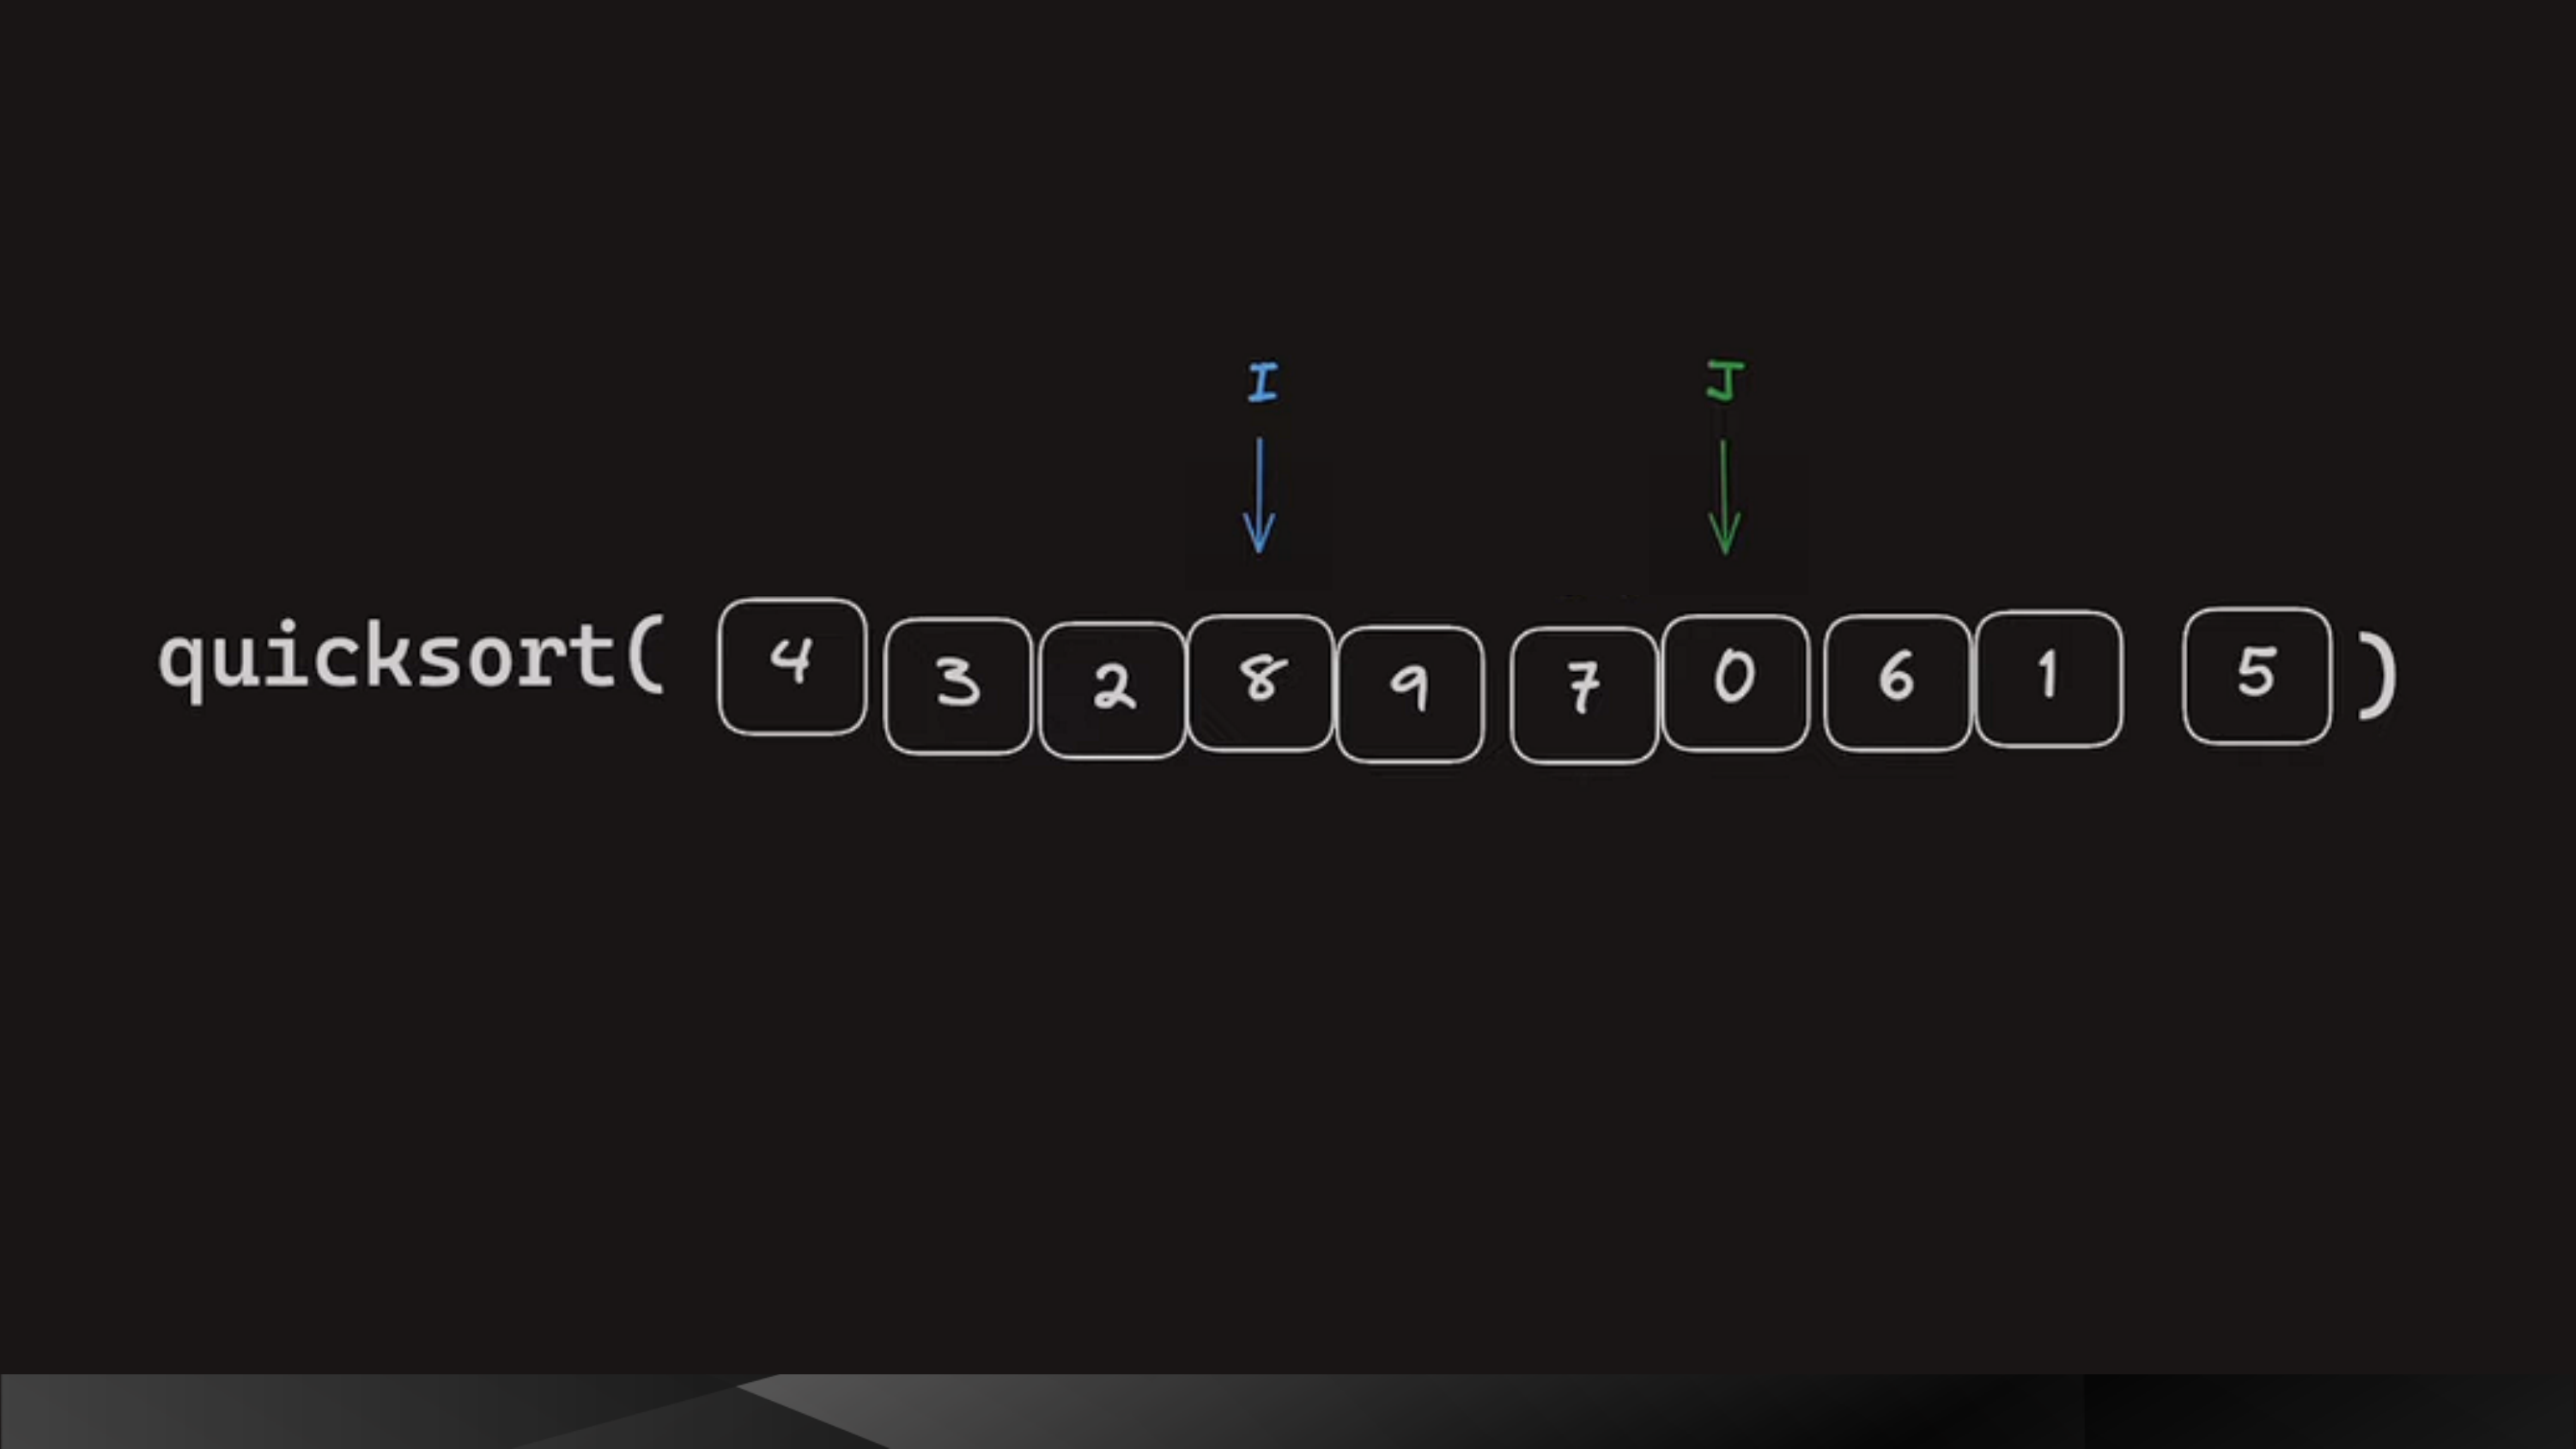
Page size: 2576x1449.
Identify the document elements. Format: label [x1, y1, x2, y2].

text_box [144, 595, 2432, 797]
text_box [1649, 276, 1809, 595]
text_box [1185, 287, 1333, 591]
text_box [0, 1374, 2576, 1449]
